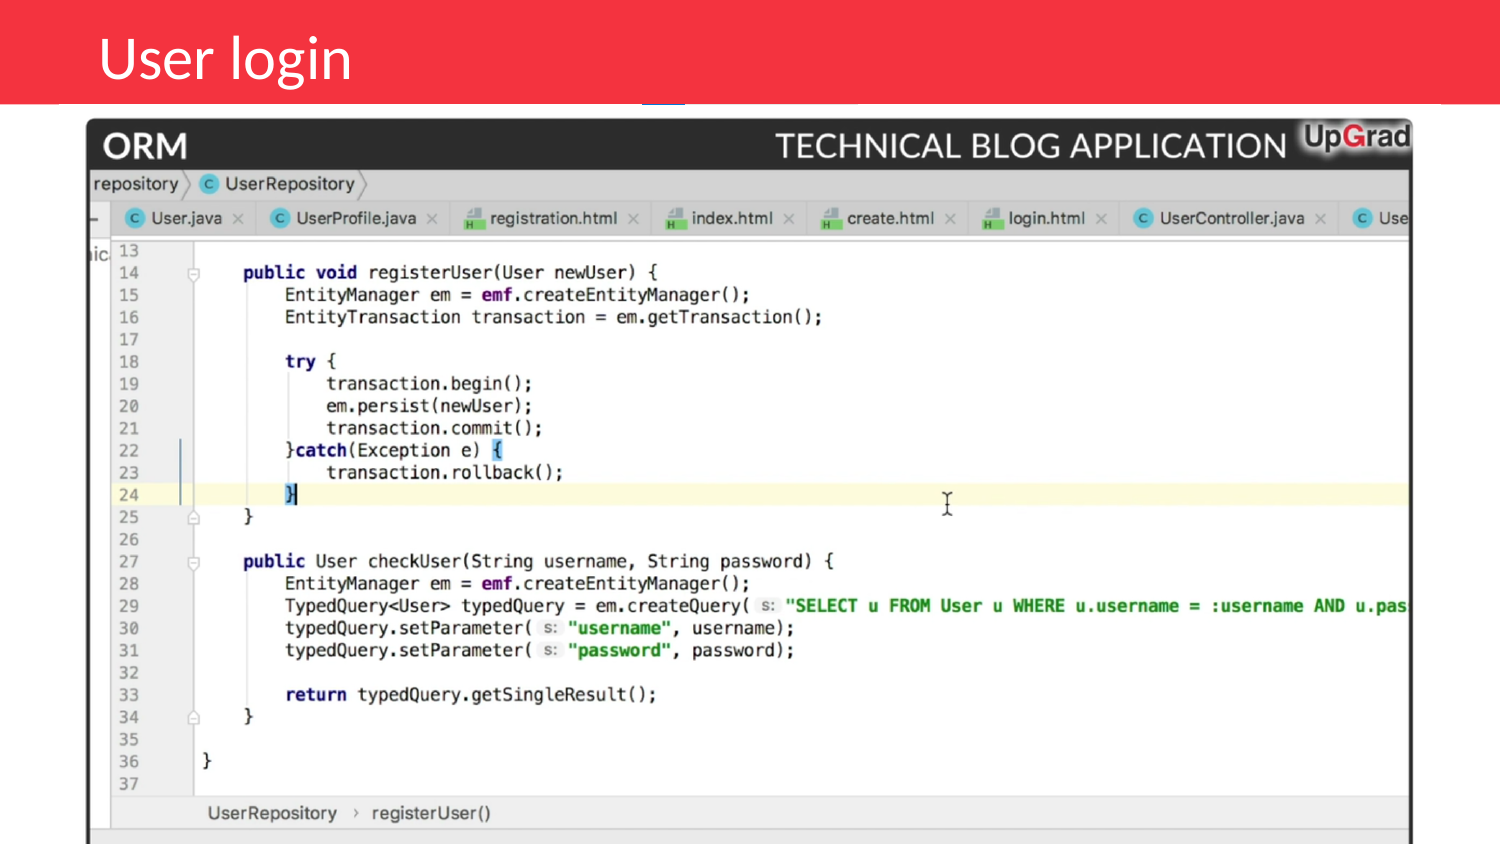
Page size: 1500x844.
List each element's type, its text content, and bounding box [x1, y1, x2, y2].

text_box [0, 0, 1500, 105]
picture [59, 104, 1441, 844]
text_box User login [83, 2, 1289, 102]
